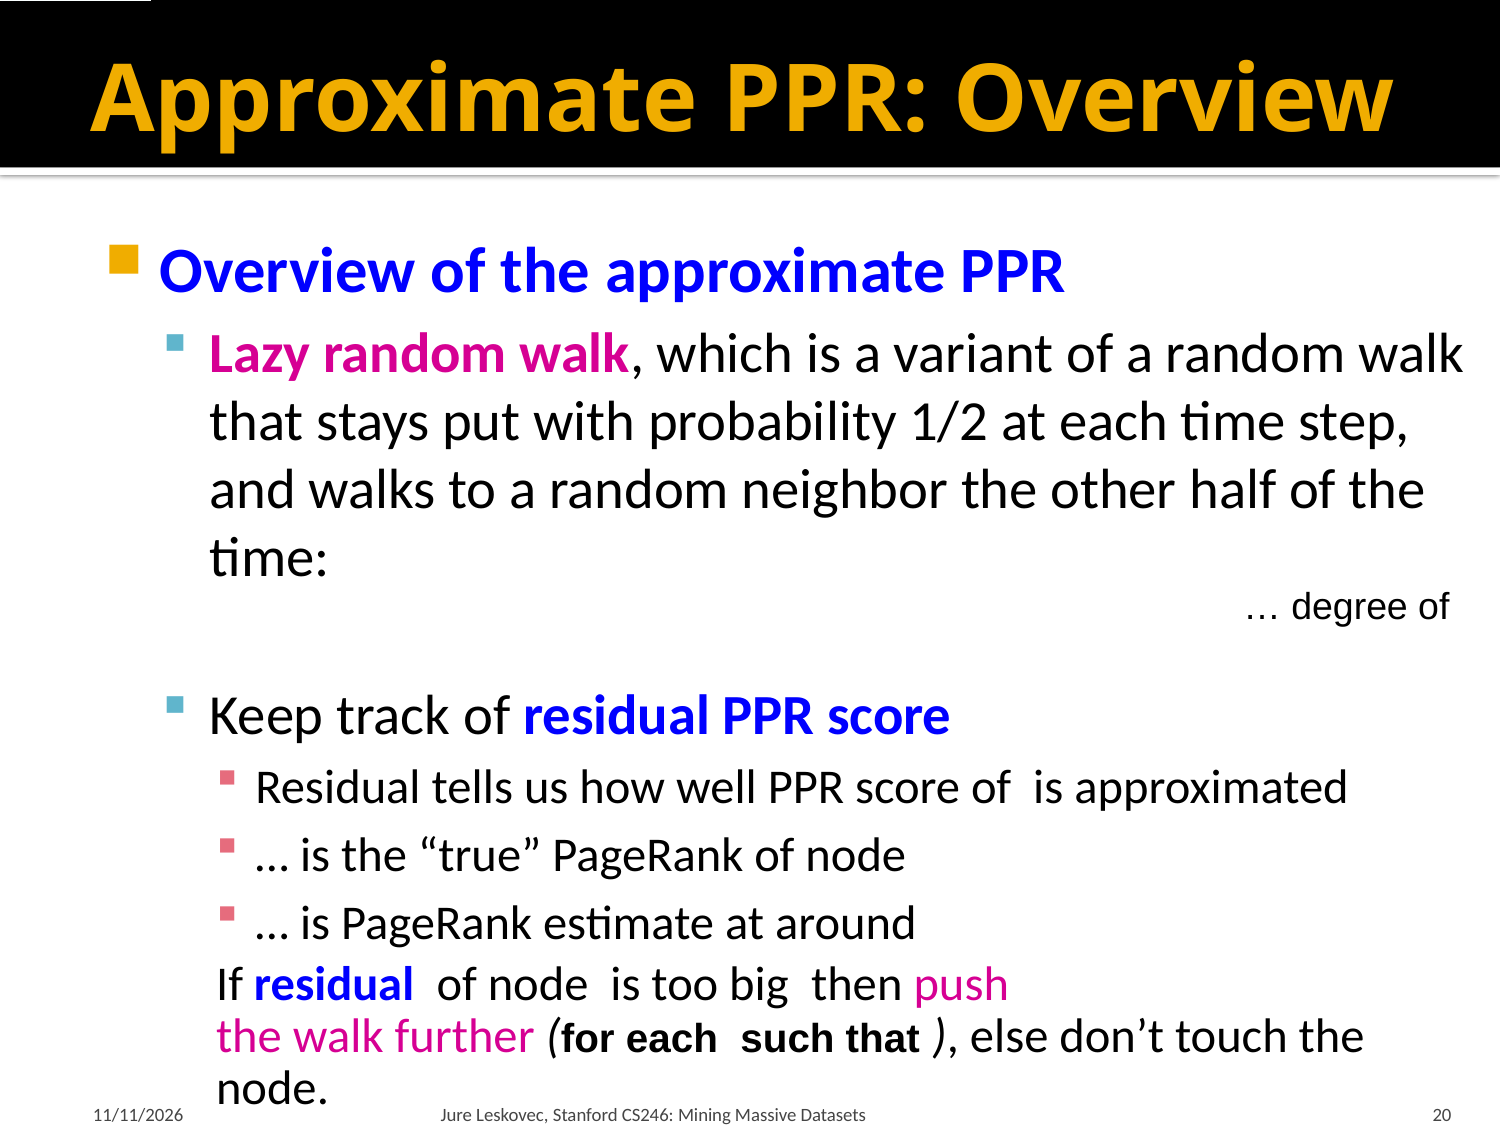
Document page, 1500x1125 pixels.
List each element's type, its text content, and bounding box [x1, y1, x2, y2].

slide_number 20 [1345, 1080, 1467, 1125]
footer Jure Leskovec, Stanford CS246: Mining Massive Datasets [433, 1080, 1337, 1125]
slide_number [75, 1080, 425, 1125]
title Approximate PPR: Overview [75, 12, 1425, 175]
